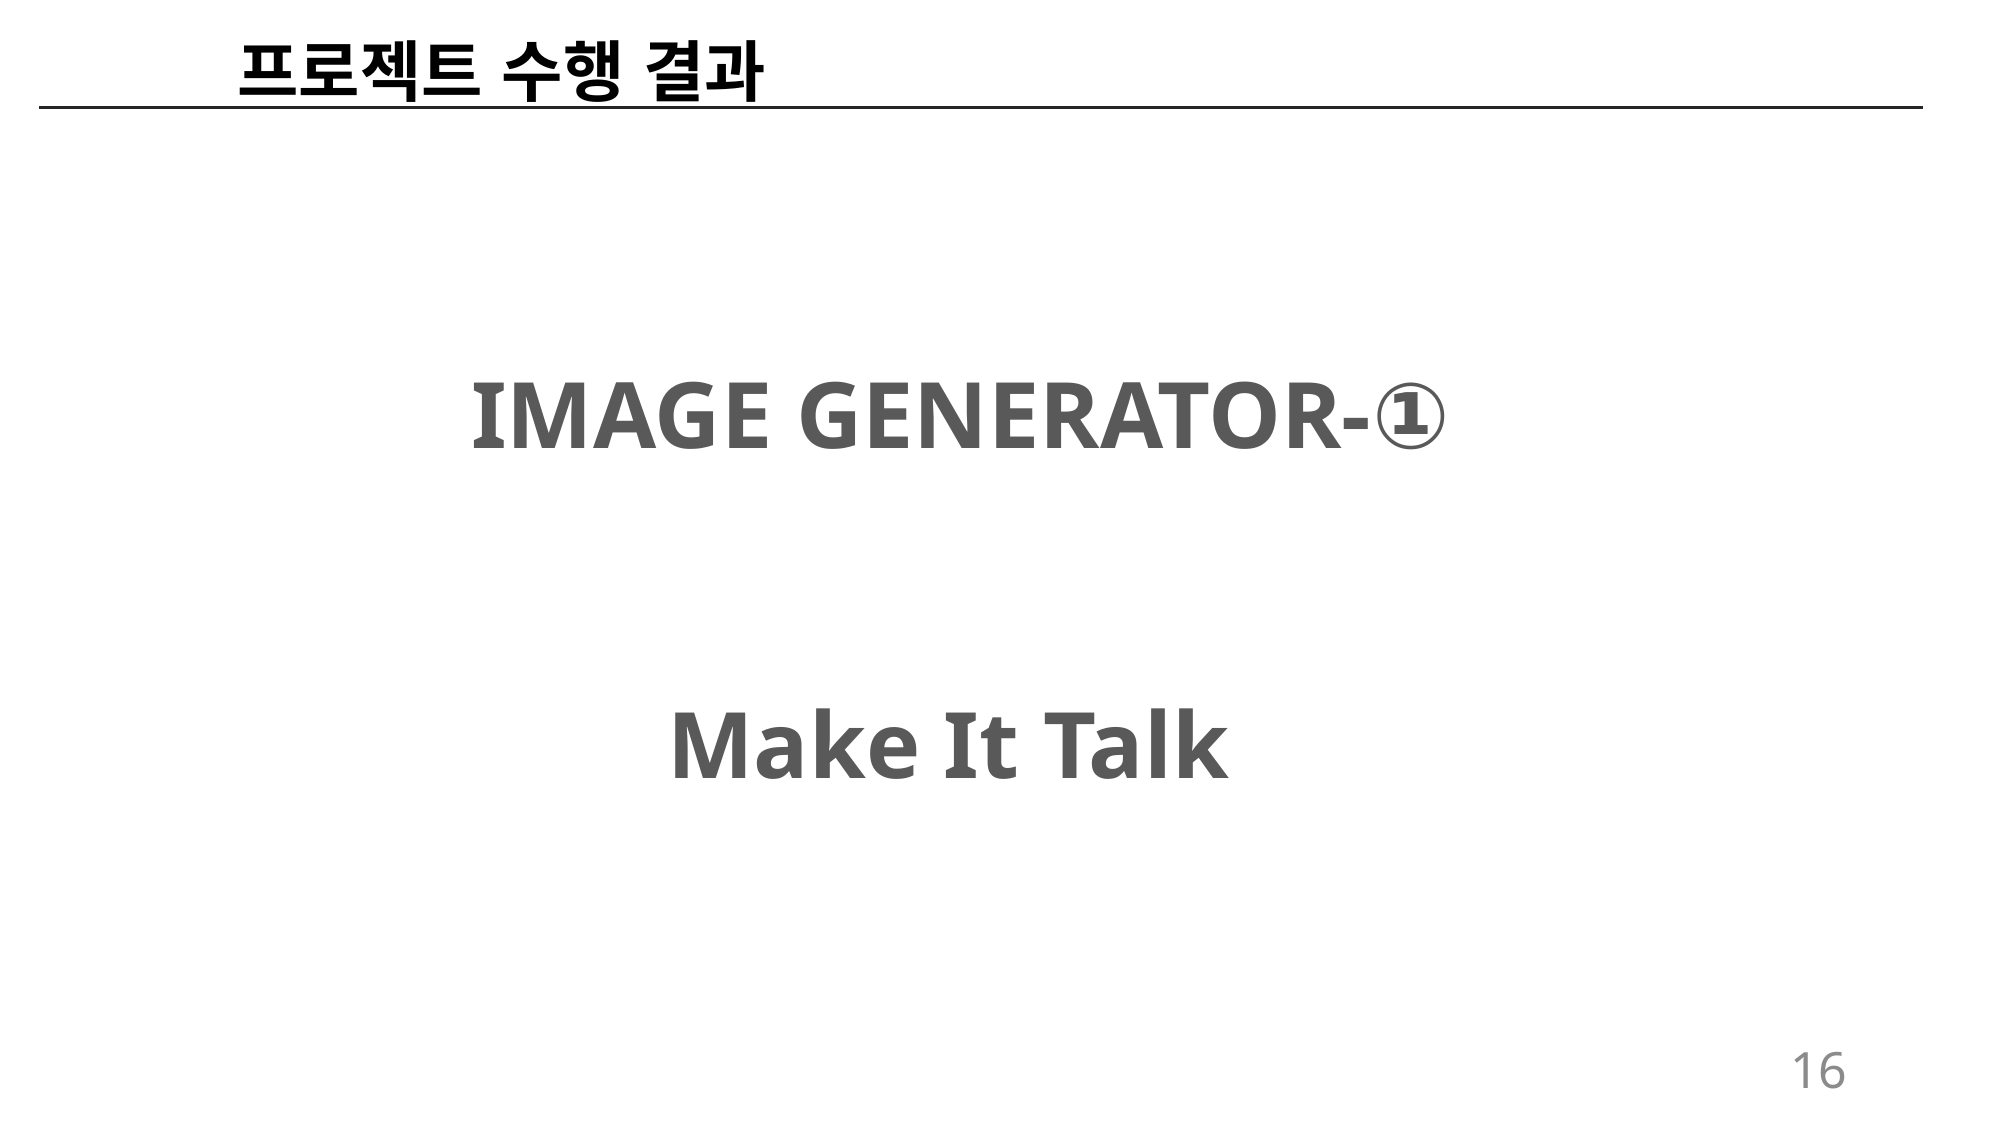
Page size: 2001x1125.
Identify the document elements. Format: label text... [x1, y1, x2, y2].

slide_number 16 [1412, 1042, 1863, 1103]
text_box IMAGE GENERATOR-① Make It Talk [197, 294, 1724, 805]
text_box 프로젝트 수행 결과 [0, 22, 1039, 118]
